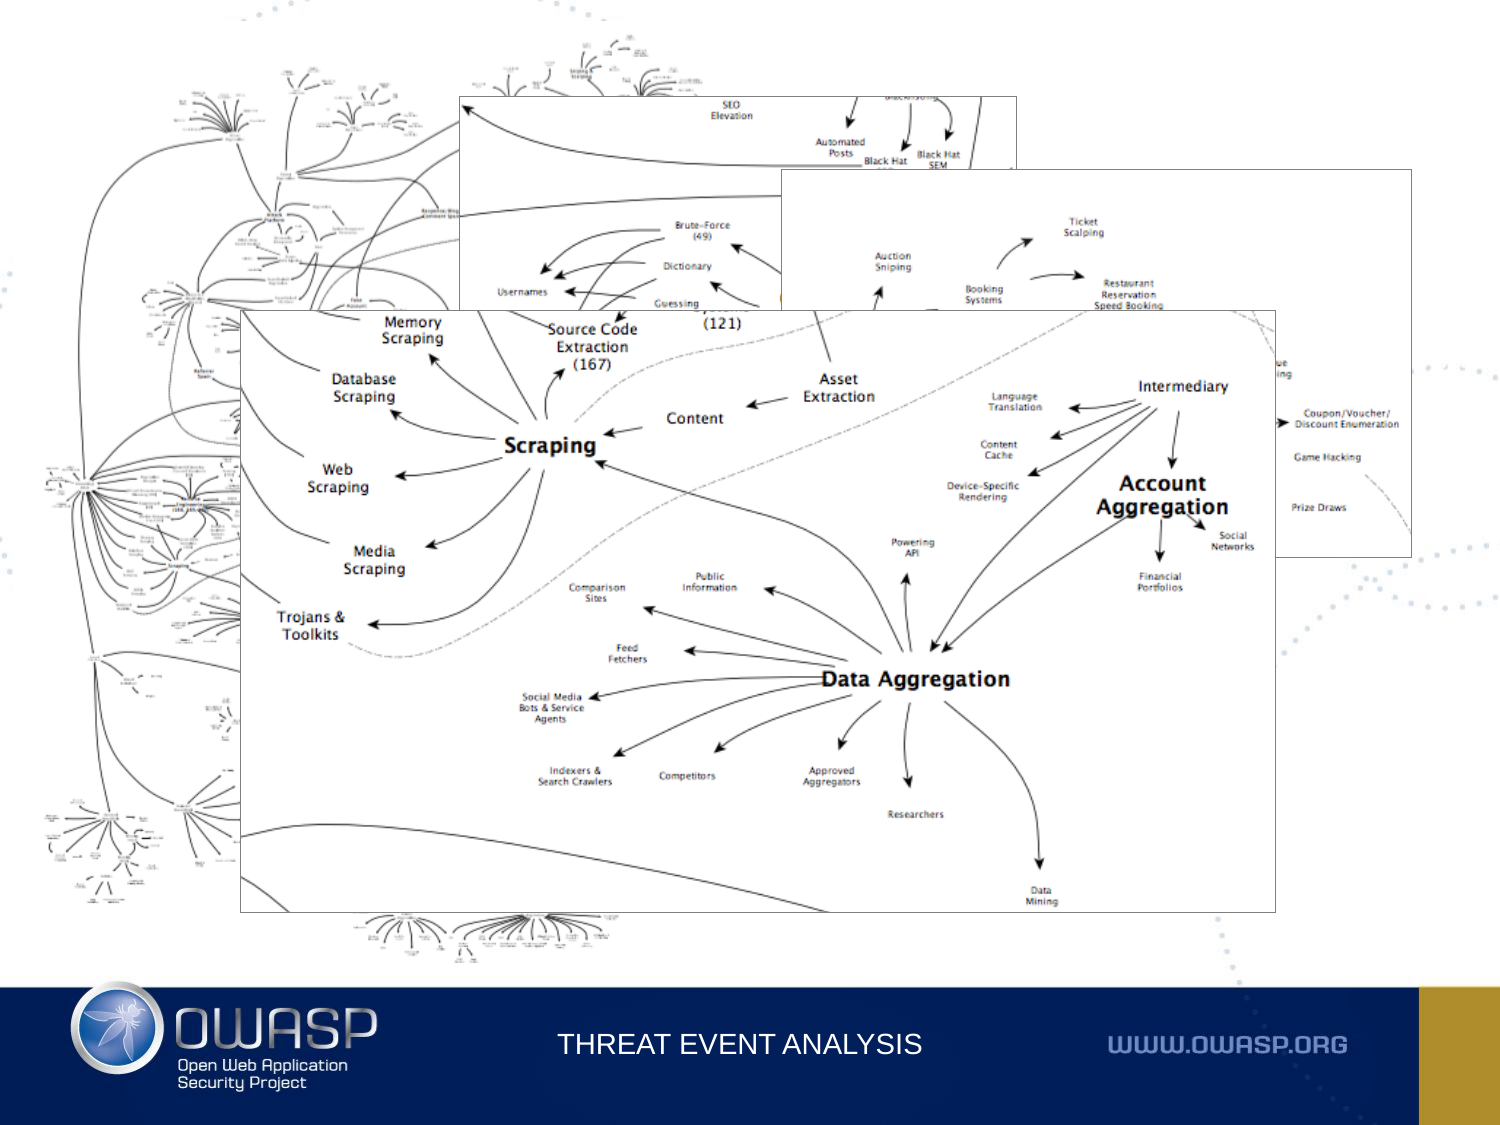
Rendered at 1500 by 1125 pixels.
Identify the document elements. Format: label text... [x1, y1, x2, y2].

picture [0, 0, 1500, 1125]
text_box Threat Event Analysis [383, 1018, 1097, 1103]
